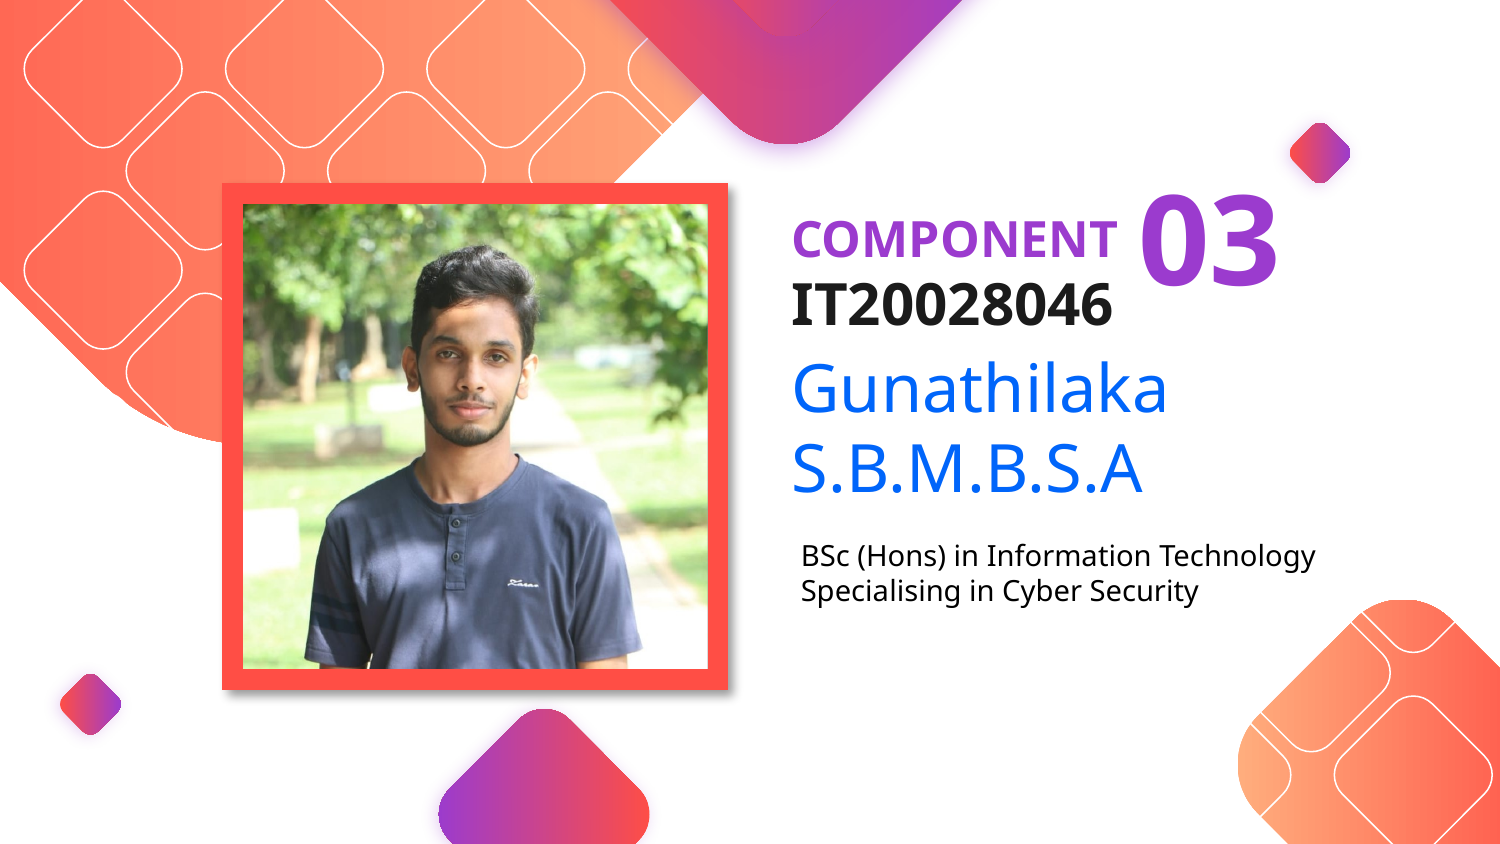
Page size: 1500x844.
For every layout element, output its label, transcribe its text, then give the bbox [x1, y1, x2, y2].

title IT20028046 Gunathilaka S.B.M.B.S.A [776, 305, 1470, 584]
title 03 [1123, 166, 1500, 305]
picture [242, 203, 708, 670]
text_box BSc (Hons) in Information Technology Specialising in Cyber Security [786, 529, 1367, 615]
text_box [1289, 122, 1351, 166]
text_box COMPONENT [776, 168, 1377, 307]
